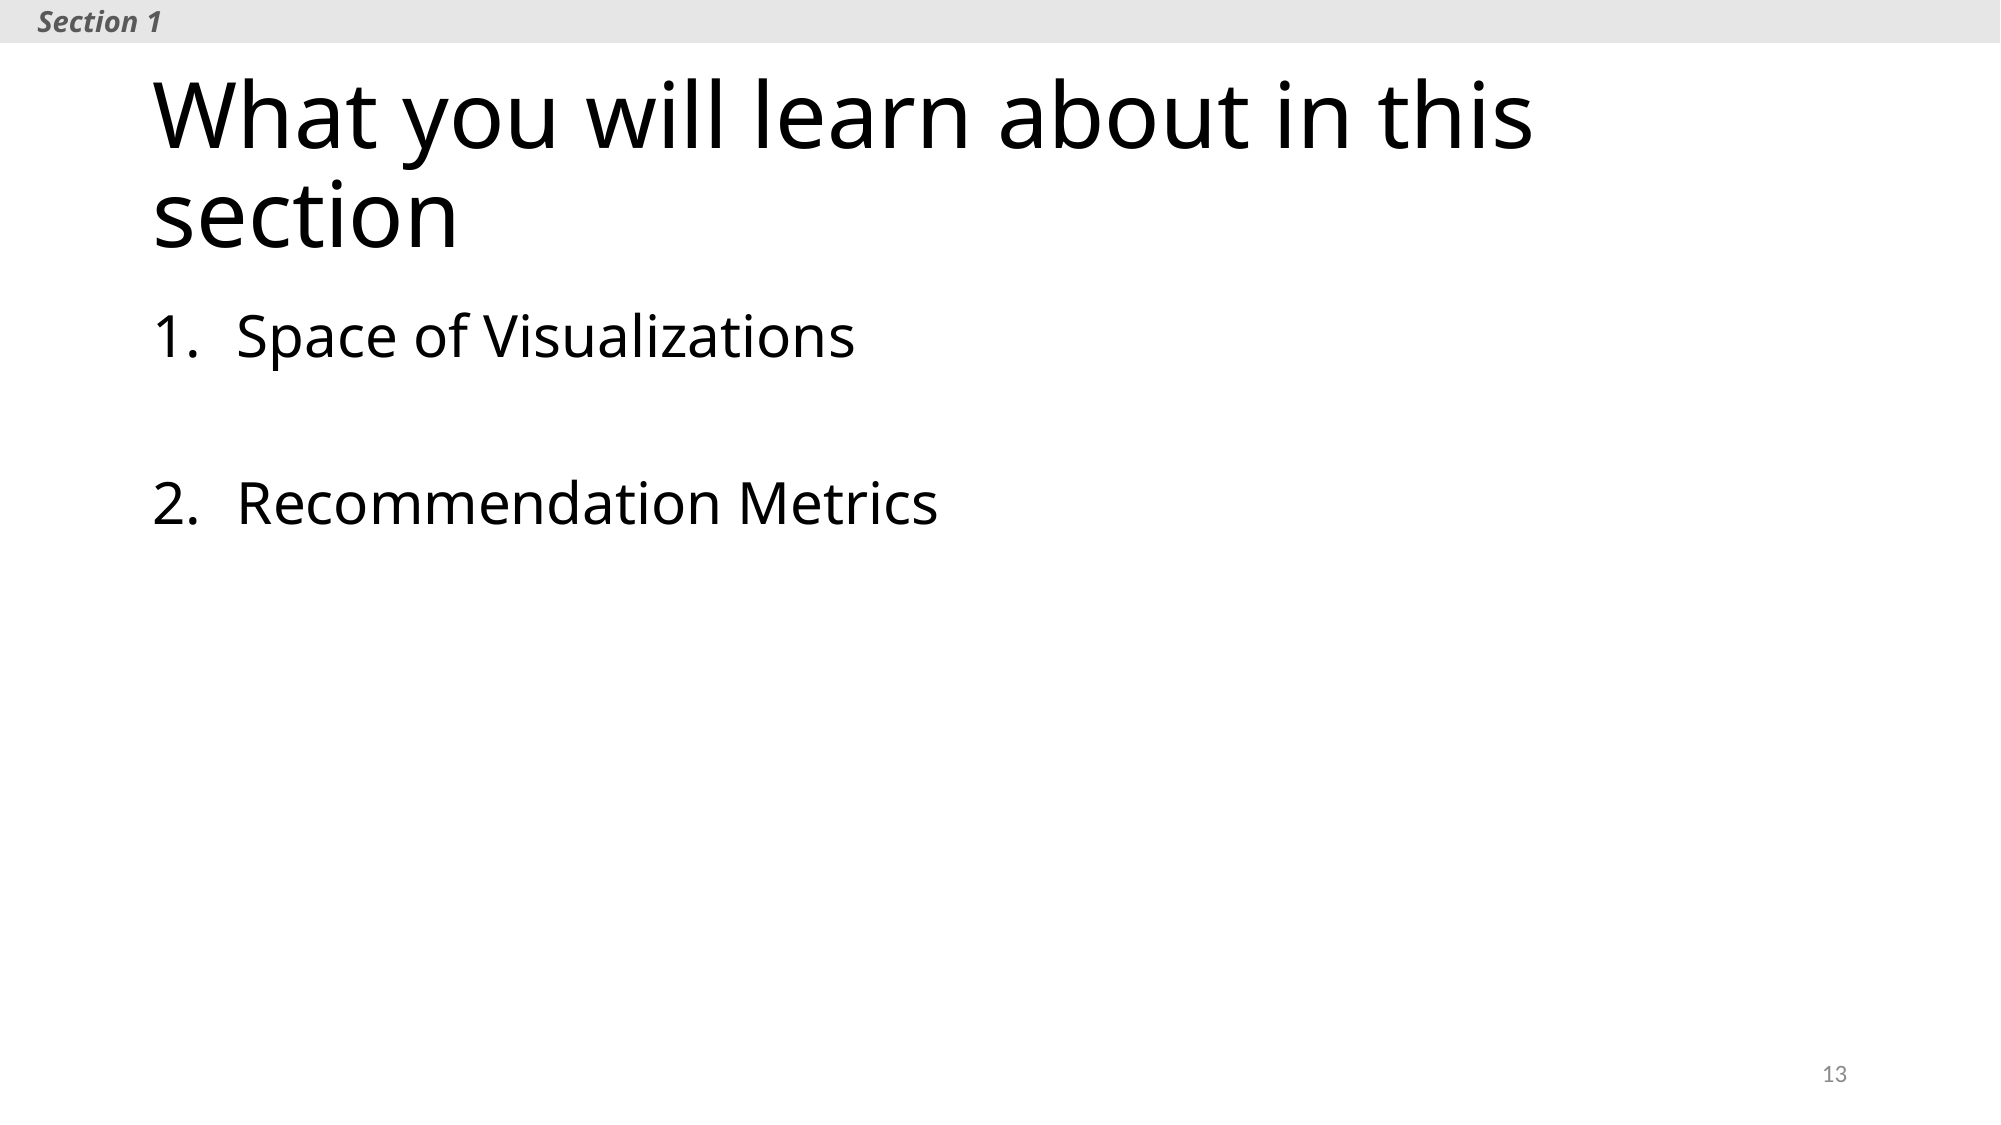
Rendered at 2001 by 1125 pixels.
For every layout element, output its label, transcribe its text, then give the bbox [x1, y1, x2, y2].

list Space of Visualizations Recommendation Metrics [137, 299, 1863, 985]
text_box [0, 0, 2000, 47]
slide_number 13 [1412, 1042, 1863, 1103]
title What you will learn about in this section [137, 59, 1863, 278]
